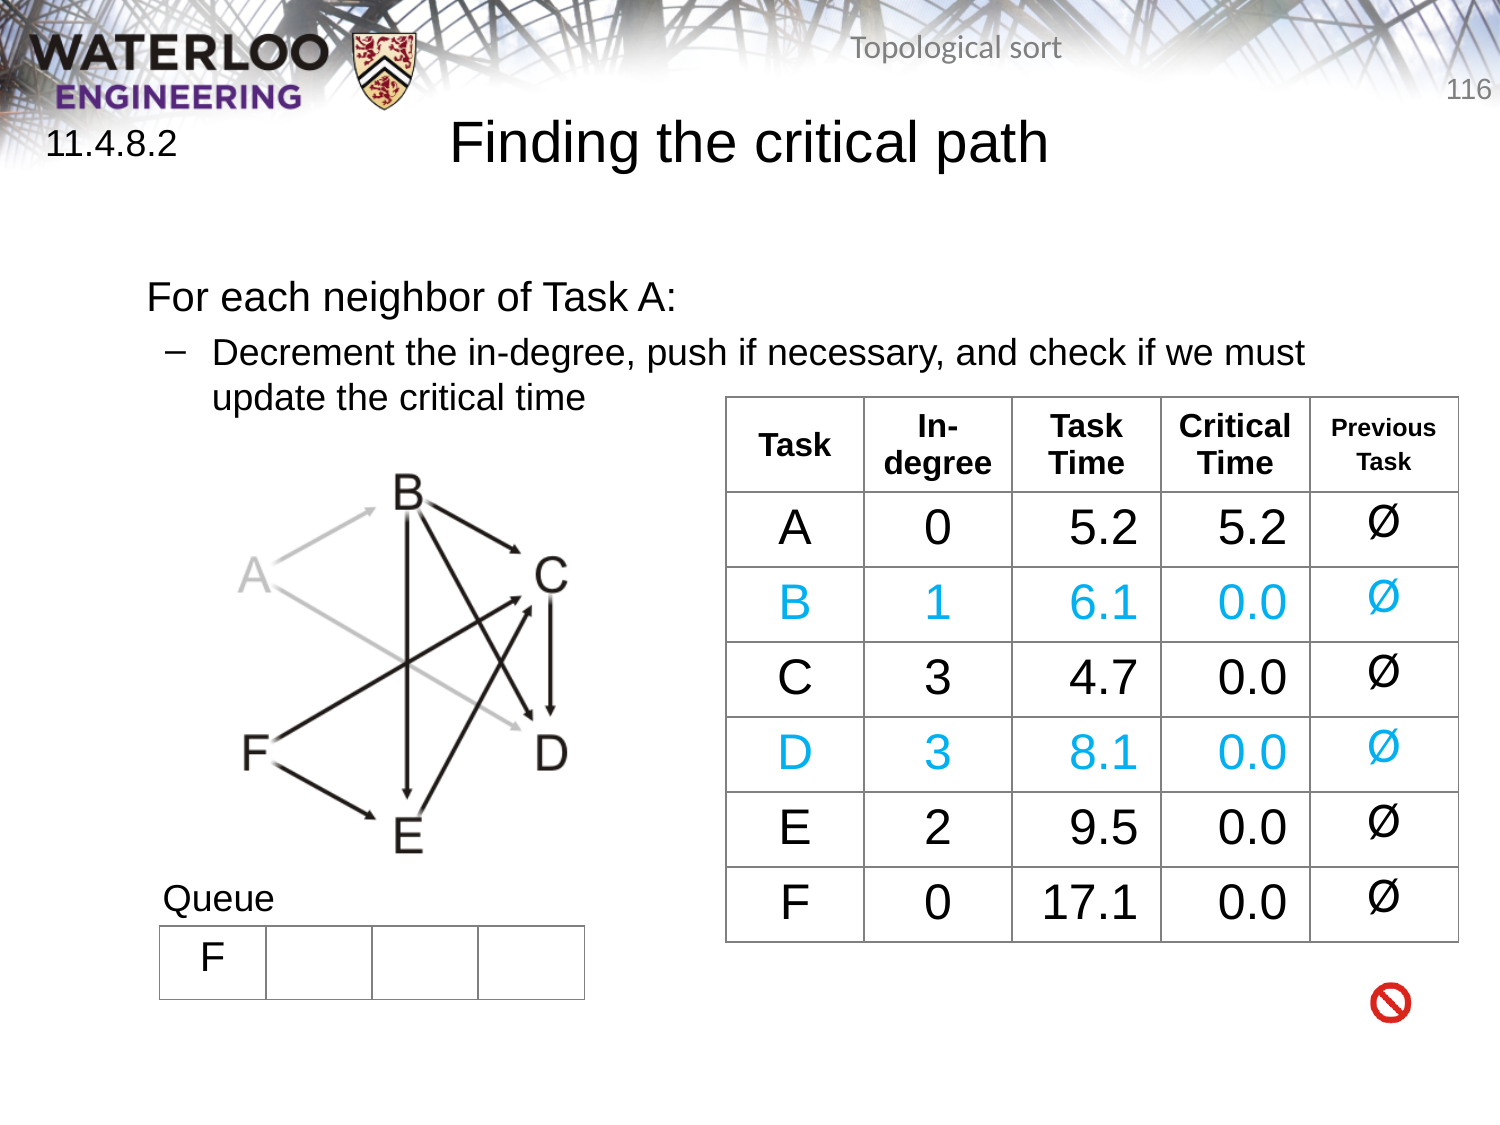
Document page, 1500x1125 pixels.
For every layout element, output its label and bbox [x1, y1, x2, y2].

table_cell [1013, 568, 1160, 641]
table_cell [727, 493, 863, 566]
table_cell [1311, 643, 1458, 716]
table_header [865, 398, 1011, 491]
list [74, 262, 1426, 1006]
table_cell [1013, 718, 1160, 791]
table_cell [1311, 718, 1458, 791]
table_cell [1162, 793, 1309, 866]
table_cell [1162, 718, 1309, 791]
table_cell [1013, 793, 1160, 866]
table_header [373, 927, 477, 999]
table_header [479, 927, 584, 999]
table_cell [727, 868, 863, 941]
table_cell [1013, 868, 1160, 941]
table_cell [727, 718, 863, 791]
table_cell [727, 643, 863, 716]
text_box [30, 111, 193, 172]
table_cell [1162, 568, 1309, 641]
table_cell [727, 793, 863, 866]
table_header [267, 927, 371, 999]
table_header [727, 398, 863, 491]
table_cell [727, 568, 863, 641]
table_header [1162, 398, 1309, 491]
table_cell [1013, 643, 1160, 716]
table_cell [1311, 793, 1458, 866]
table_cell [865, 643, 1011, 716]
table_cell [1311, 493, 1458, 566]
table_cell [865, 568, 1011, 641]
picture [0, 0, 1500, 1125]
table_cell [1162, 868, 1309, 941]
table_cell [1013, 493, 1160, 566]
table_cell [1311, 568, 1458, 641]
table_header [160, 927, 265, 999]
table_cell [865, 868, 1011, 941]
table_cell [865, 718, 1011, 791]
table_cell [865, 493, 1011, 566]
table_header [1311, 398, 1458, 491]
table_cell [1162, 493, 1309, 566]
table_cell [865, 793, 1011, 866]
text_box [147, 866, 290, 927]
table_cell [1311, 868, 1458, 941]
title [74, 44, 1426, 233]
table_header [1013, 398, 1160, 491]
table_cell [1162, 643, 1309, 716]
